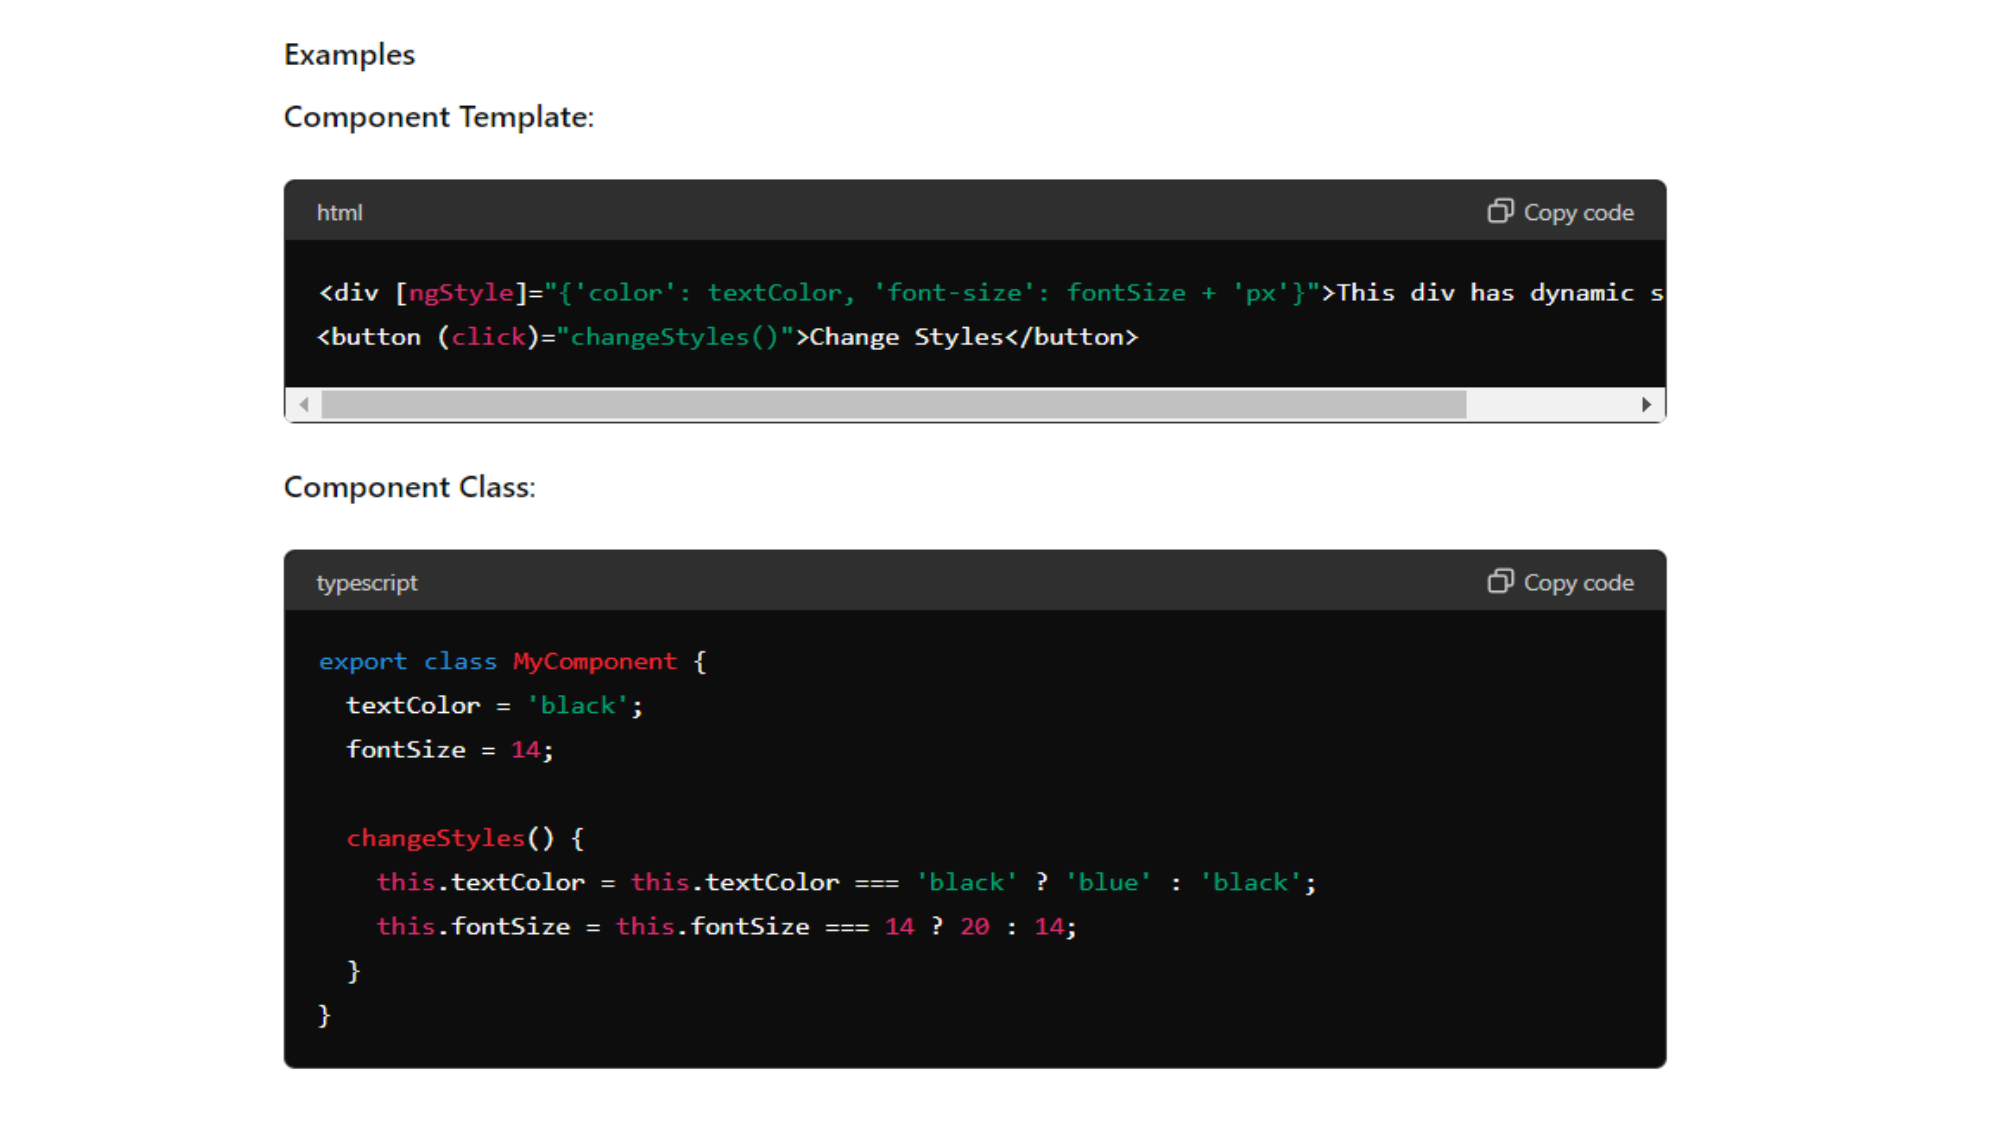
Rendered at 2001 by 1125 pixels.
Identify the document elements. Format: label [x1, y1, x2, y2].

picture [264, 24, 1736, 1101]
